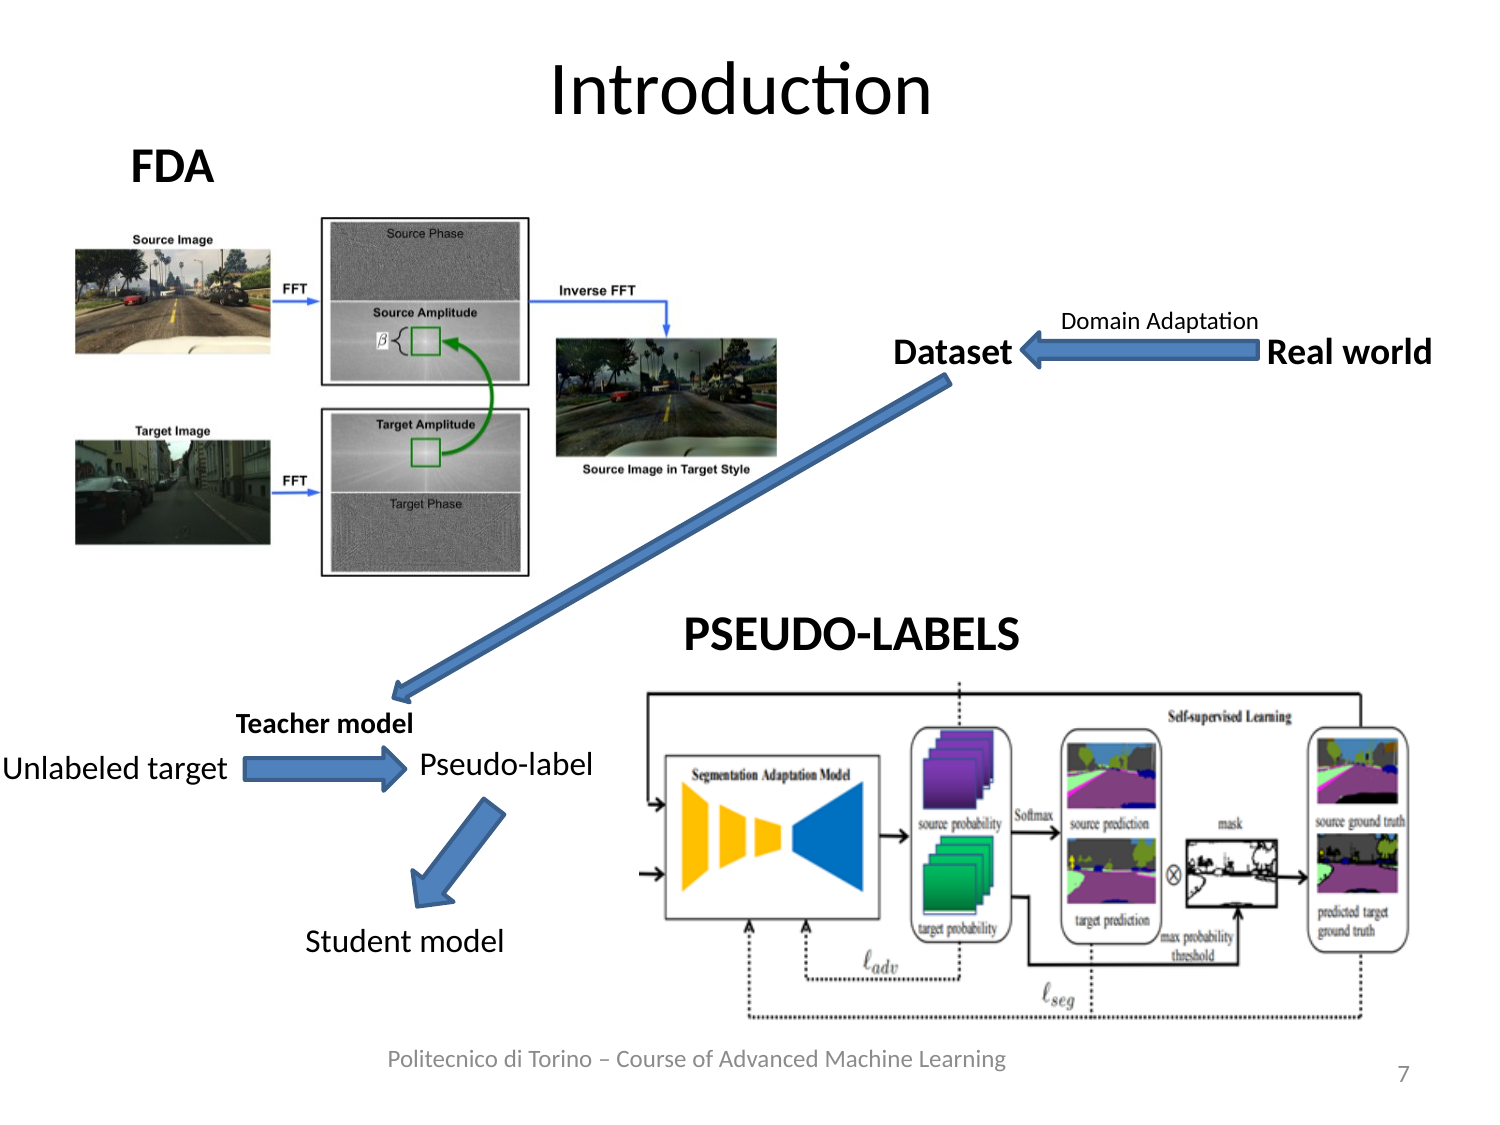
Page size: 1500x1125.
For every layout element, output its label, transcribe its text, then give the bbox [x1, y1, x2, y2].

text_box Dataset [878, 319, 1029, 380]
text_box [1019, 330, 1235, 370]
text_box [242, 747, 404, 793]
text_box Student model [290, 911, 521, 967]
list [40, 184, 815, 587]
footer Politecnico di Torino – Course of Advanced Machine Learning [271, 1046, 1124, 1099]
picture [638, 680, 1437, 1042]
text_box [819, 372, 953, 463]
text_box FDA [115, 125, 230, 182]
text_box Teacher model [221, 696, 430, 747]
slide_number 7 [1074, 1049, 1425, 1103]
text_box [391, 596, 587, 705]
text_box [410, 796, 507, 909]
text_box Domain Adaptation [1046, 296, 1275, 342]
text_box Real world [1235, 319, 1449, 380]
text_box PSEUDO-LABELS [669, 593, 1036, 668]
text_box Pseudo-label [404, 735, 610, 790]
title Introduction [66, 30, 1417, 138]
text_box Unlabeled target [0, 738, 244, 794]
